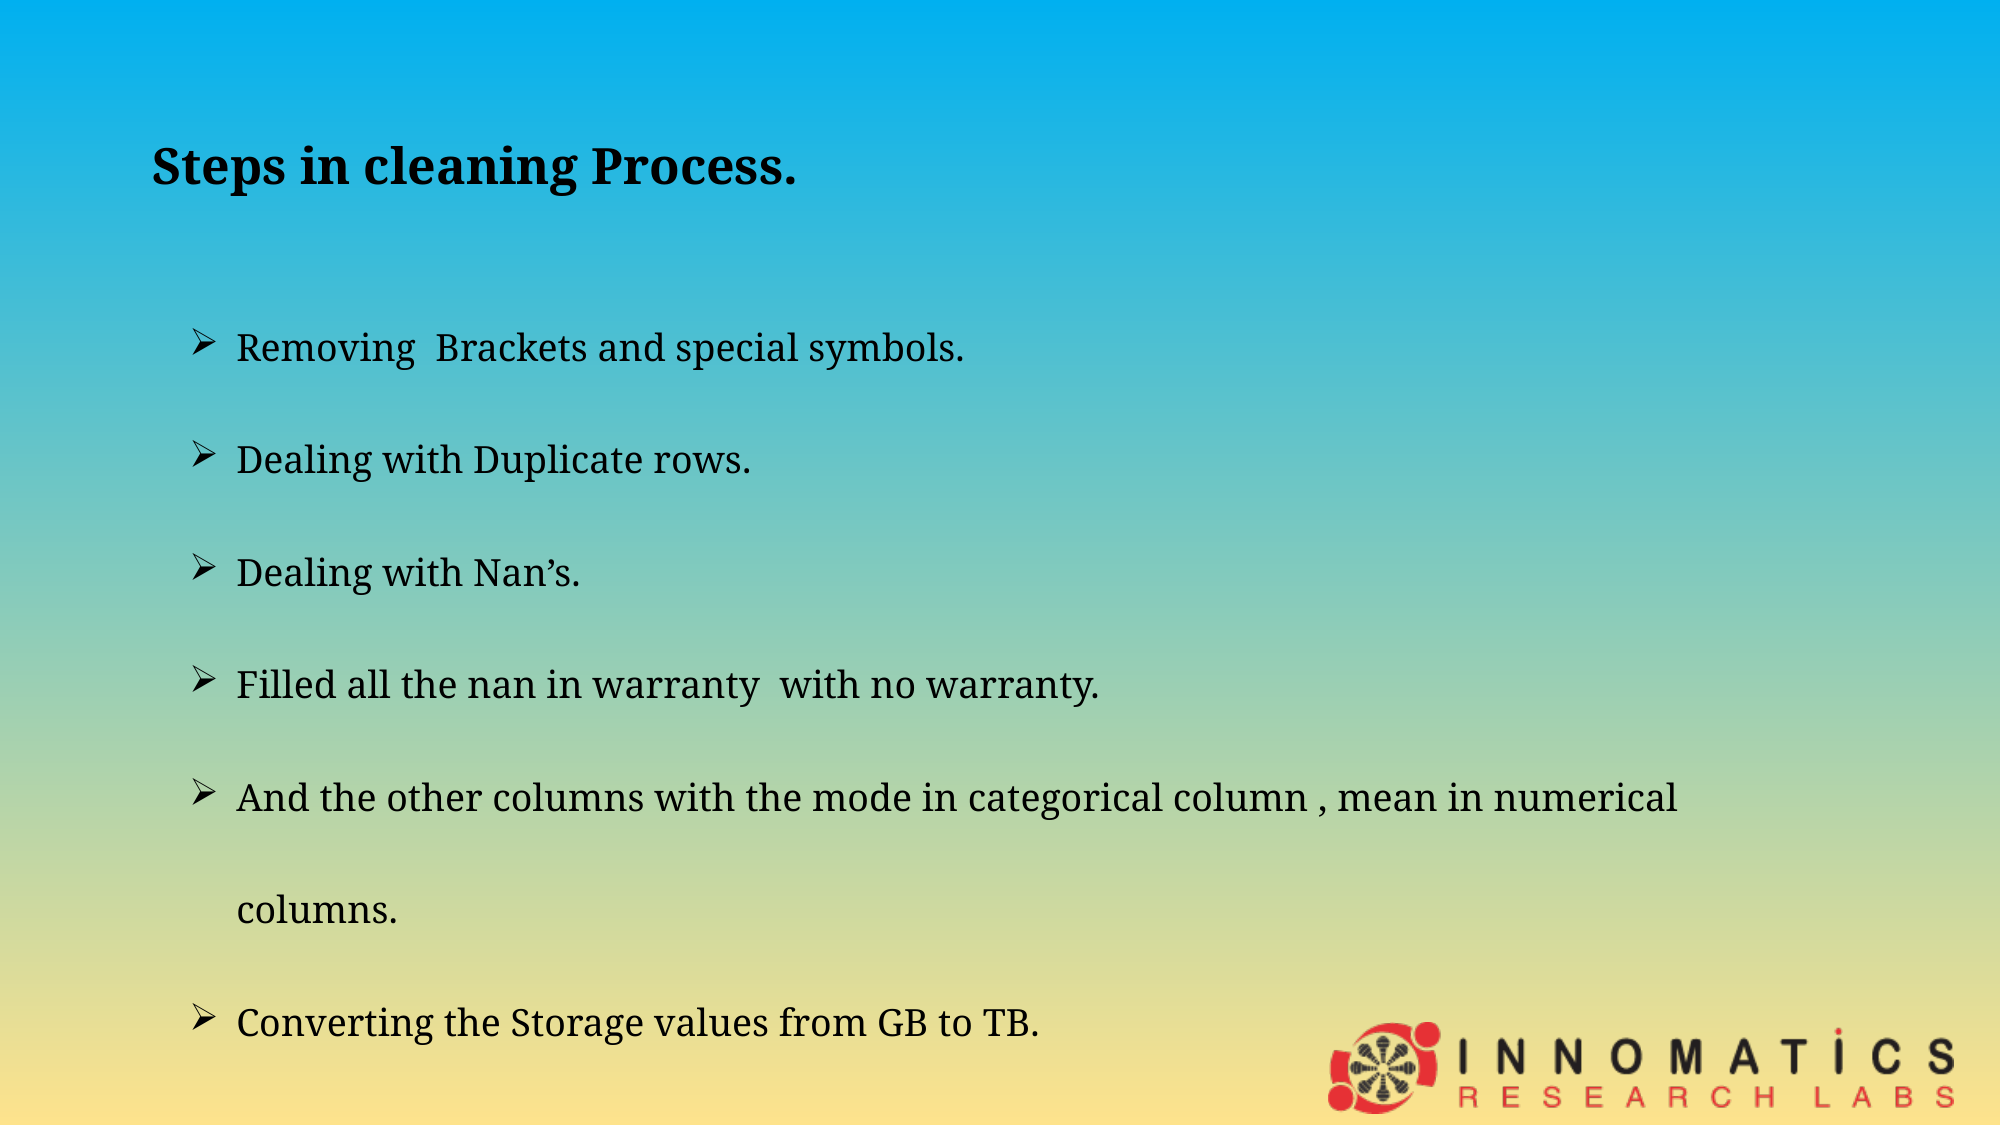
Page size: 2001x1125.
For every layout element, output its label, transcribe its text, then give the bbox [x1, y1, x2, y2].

title Steps in cleaning Process. [137, 59, 1863, 278]
picture [1328, 1022, 1954, 1114]
text_box Removing Brackets and special symbols. Dealing with Duplicate rows. Dealing with Nan’s. Filled all the nan in warranty with no warranty. And the other columns with the mode in categorical column , mean in numerical columns. Converting the Storage values from GB to TB. [174, 249, 1803, 1052]
